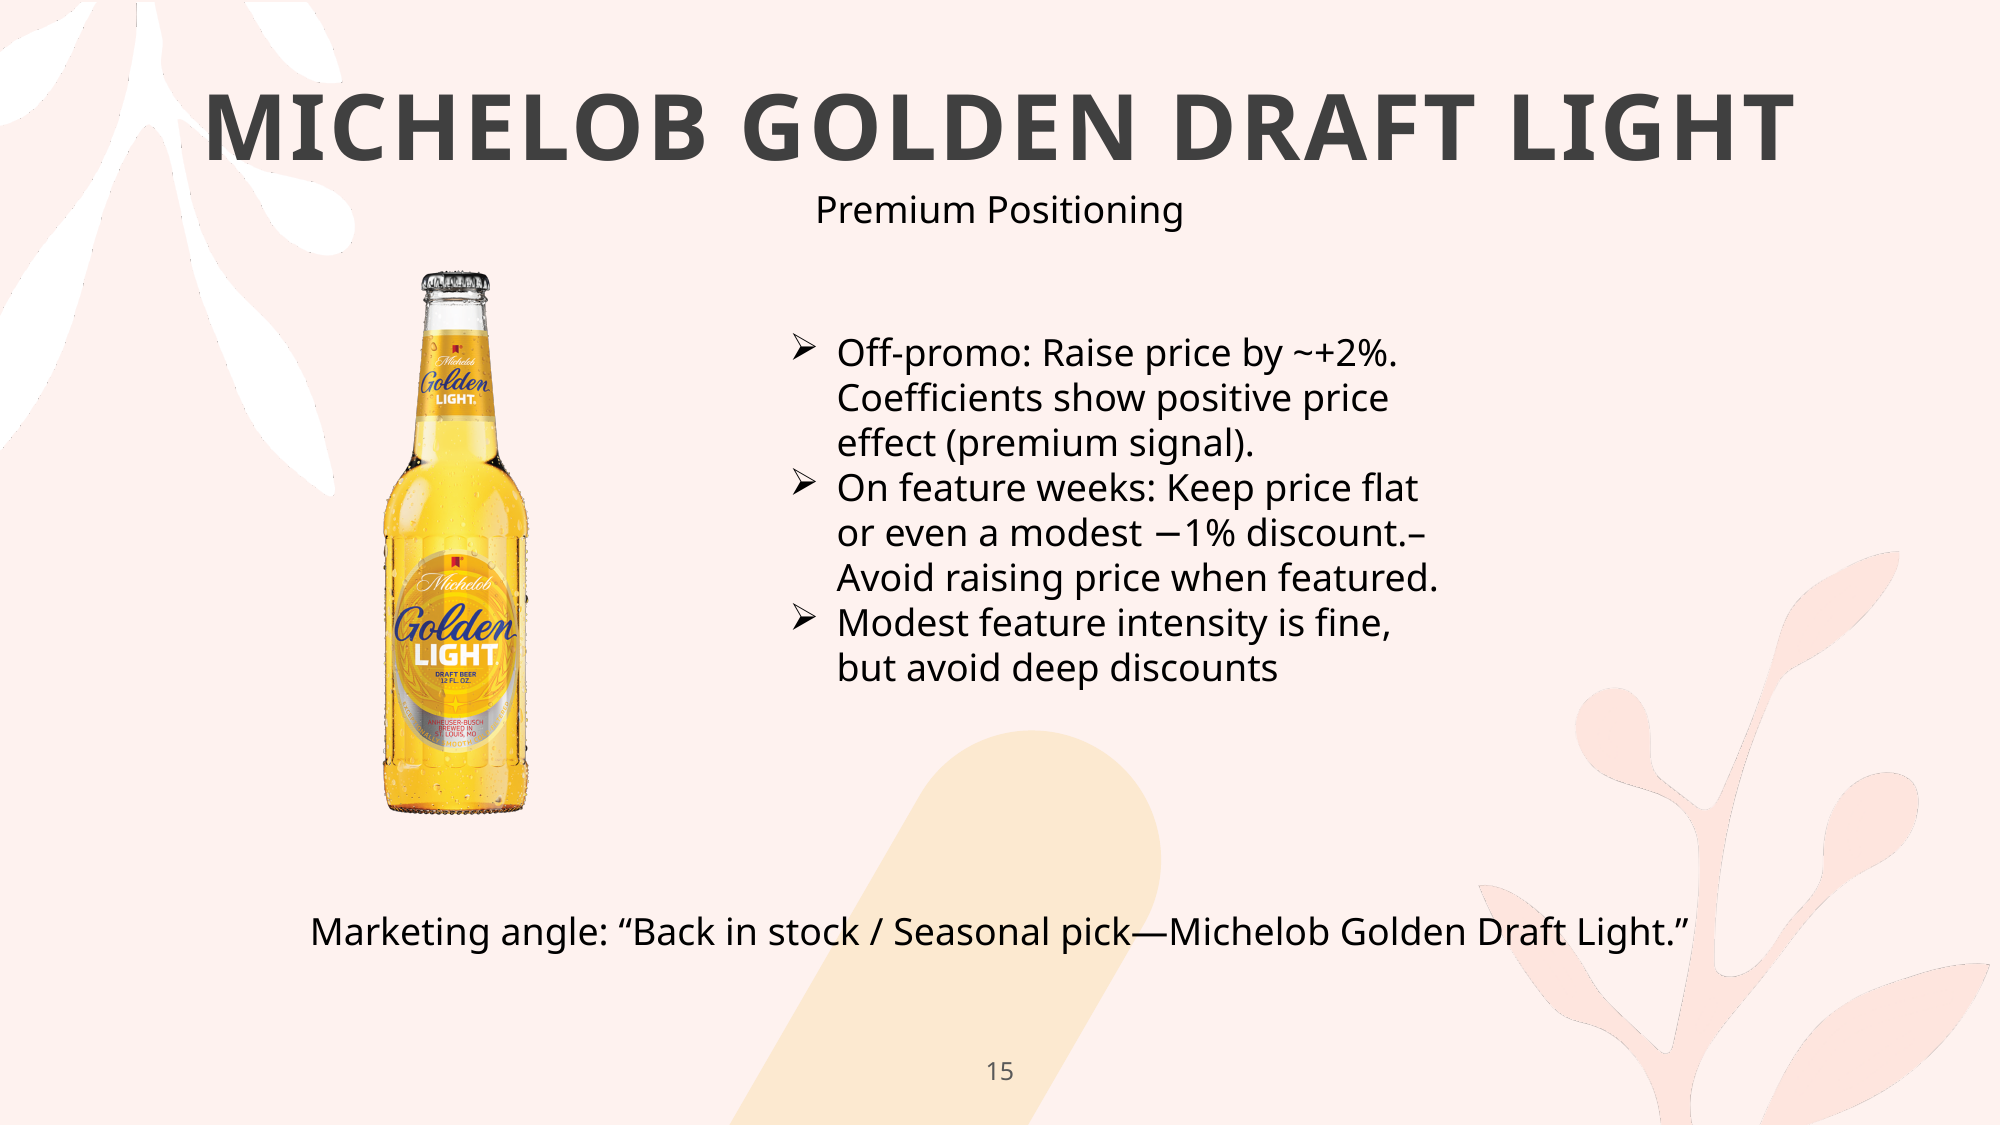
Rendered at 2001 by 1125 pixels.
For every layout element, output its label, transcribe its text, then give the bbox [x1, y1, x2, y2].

text_box Premium Positioning [800, 178, 1200, 239]
picture [1319, 511, 2001, 1125]
text_box Off-promo: Raise price by ~+2%. Coefficients show positive price effect (premium signal). On feature weeks: Keep price flat or even a modest −1% discount.– Avoid raising price when featured. Modest feature intensity is fine, but avoid deep discounts [774, 321, 1459, 697]
title Michelob Golden Draft Light [62, 37, 1938, 224]
text_box 15 [774, 1042, 1225, 1103]
picture [0, 2, 733, 820]
text_box Marketing angle: “Back in stock / Seasonal pick—Michelob Golden Draft Light.” [211, 900, 1789, 961]
